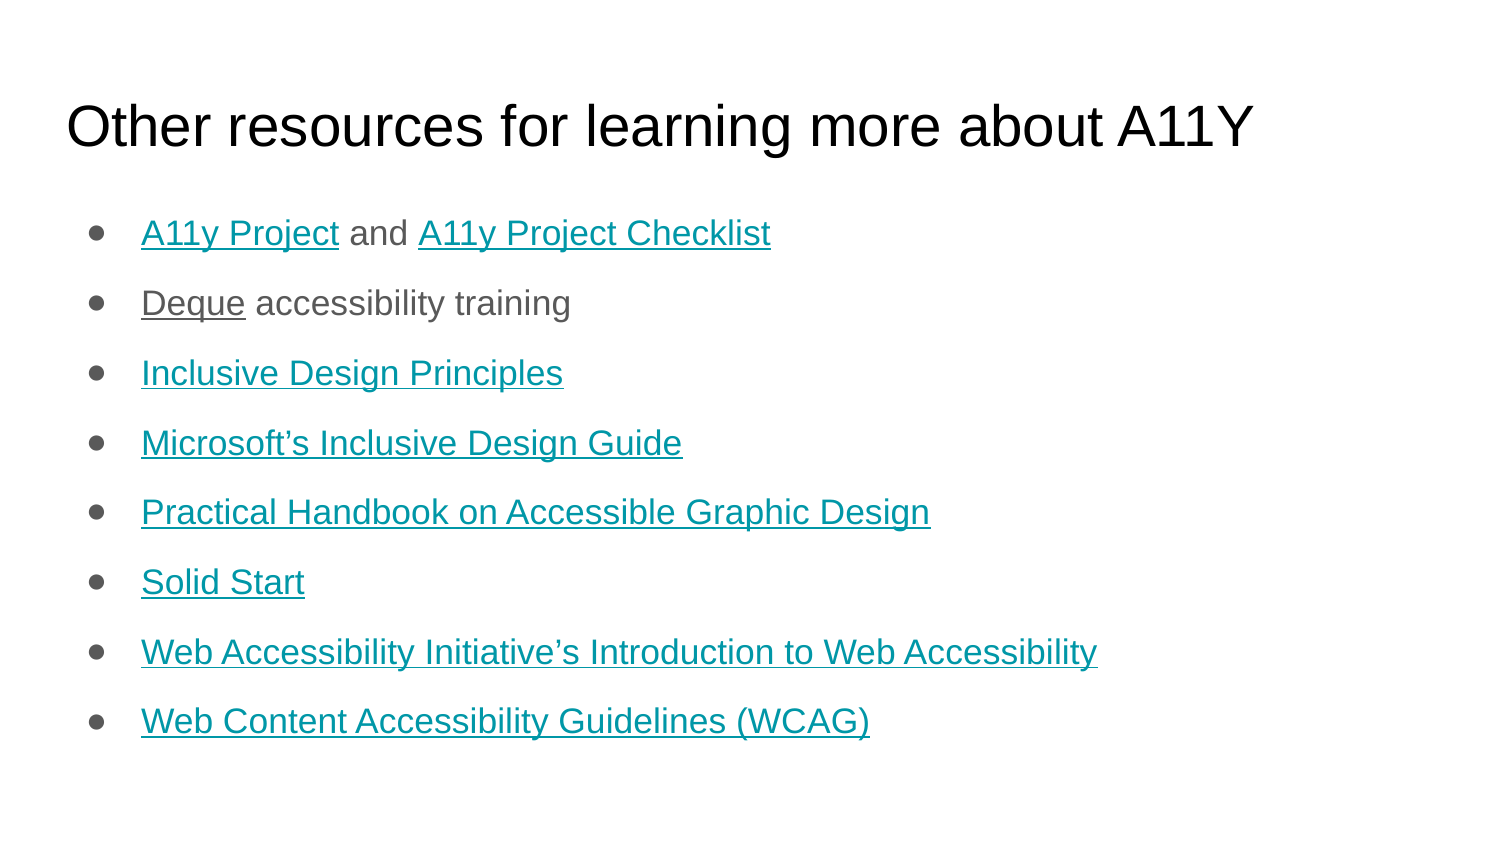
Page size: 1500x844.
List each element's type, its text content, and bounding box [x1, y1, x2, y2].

title Other resources for learning more about A11Y [51, 72, 1449, 167]
list A11y Project and A11y Project Checklist Deque accessibility training Inclusive Design Principles Microsoft’s Inclusive Design Guide Practical Handbook on Accessible Graphic Design Solid Start Web Accessibility Initiative’s Introduction to Web Accessibility Web Content Accessibility Guidelines (WCAG) [51, 189, 1449, 750]
